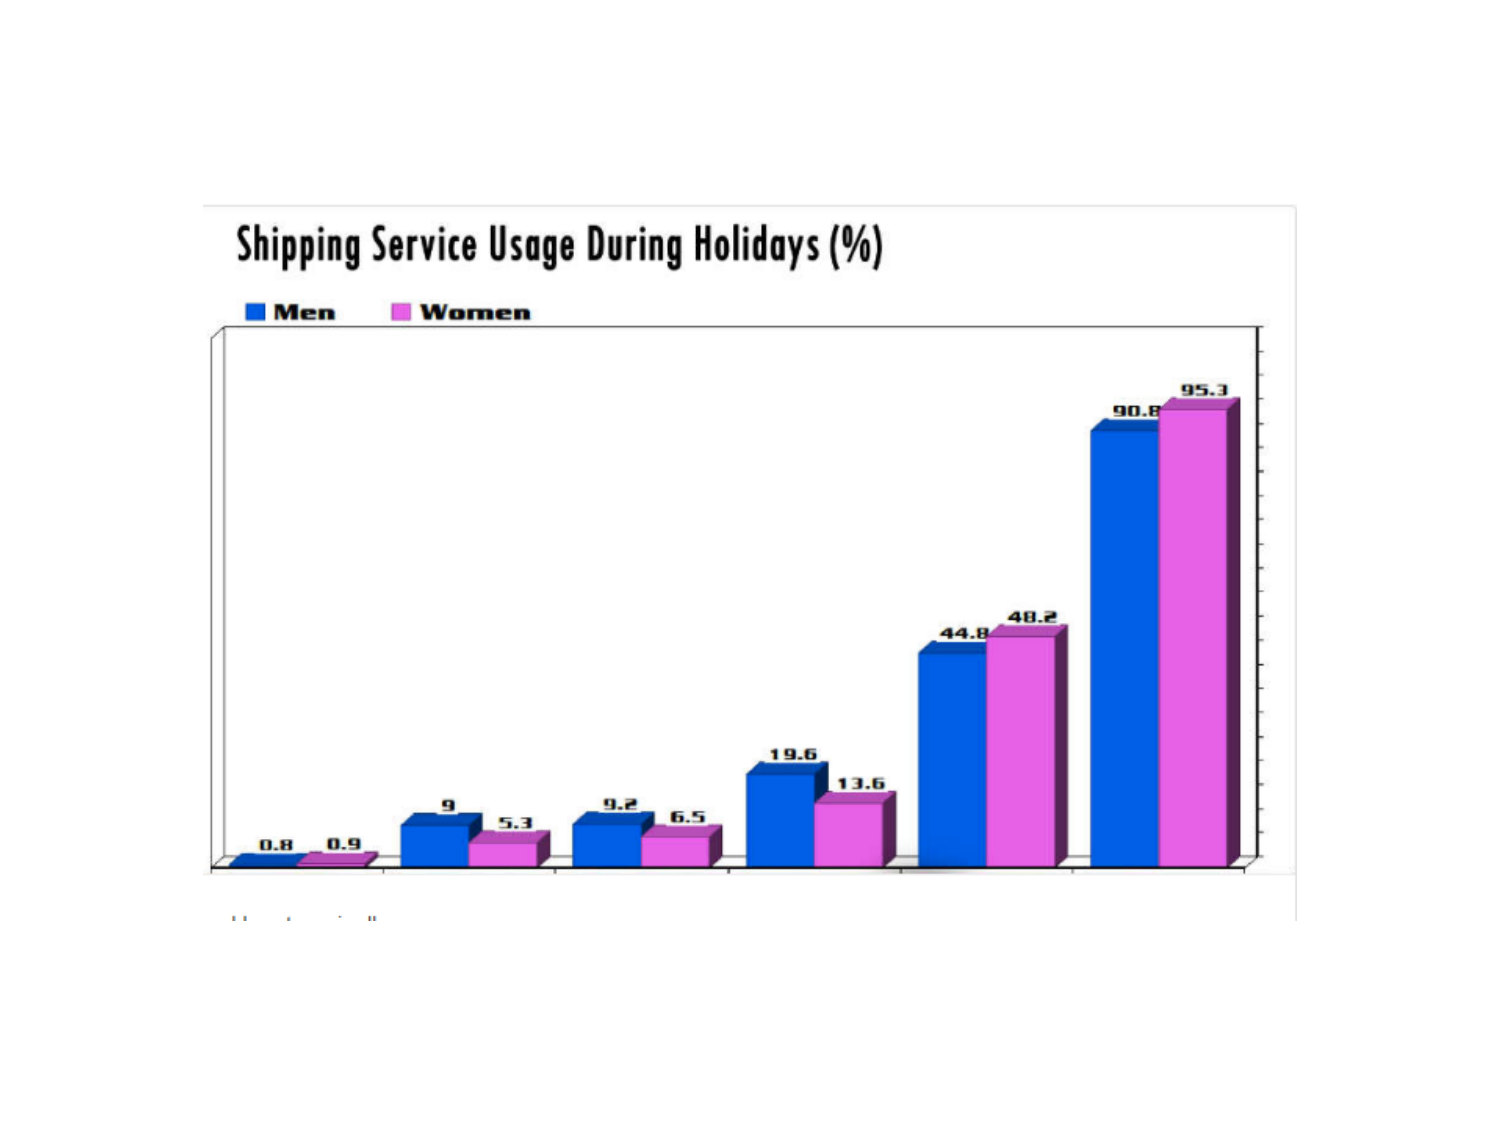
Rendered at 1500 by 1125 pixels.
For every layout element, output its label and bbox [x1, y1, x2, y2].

picture [203, 204, 1297, 921]
